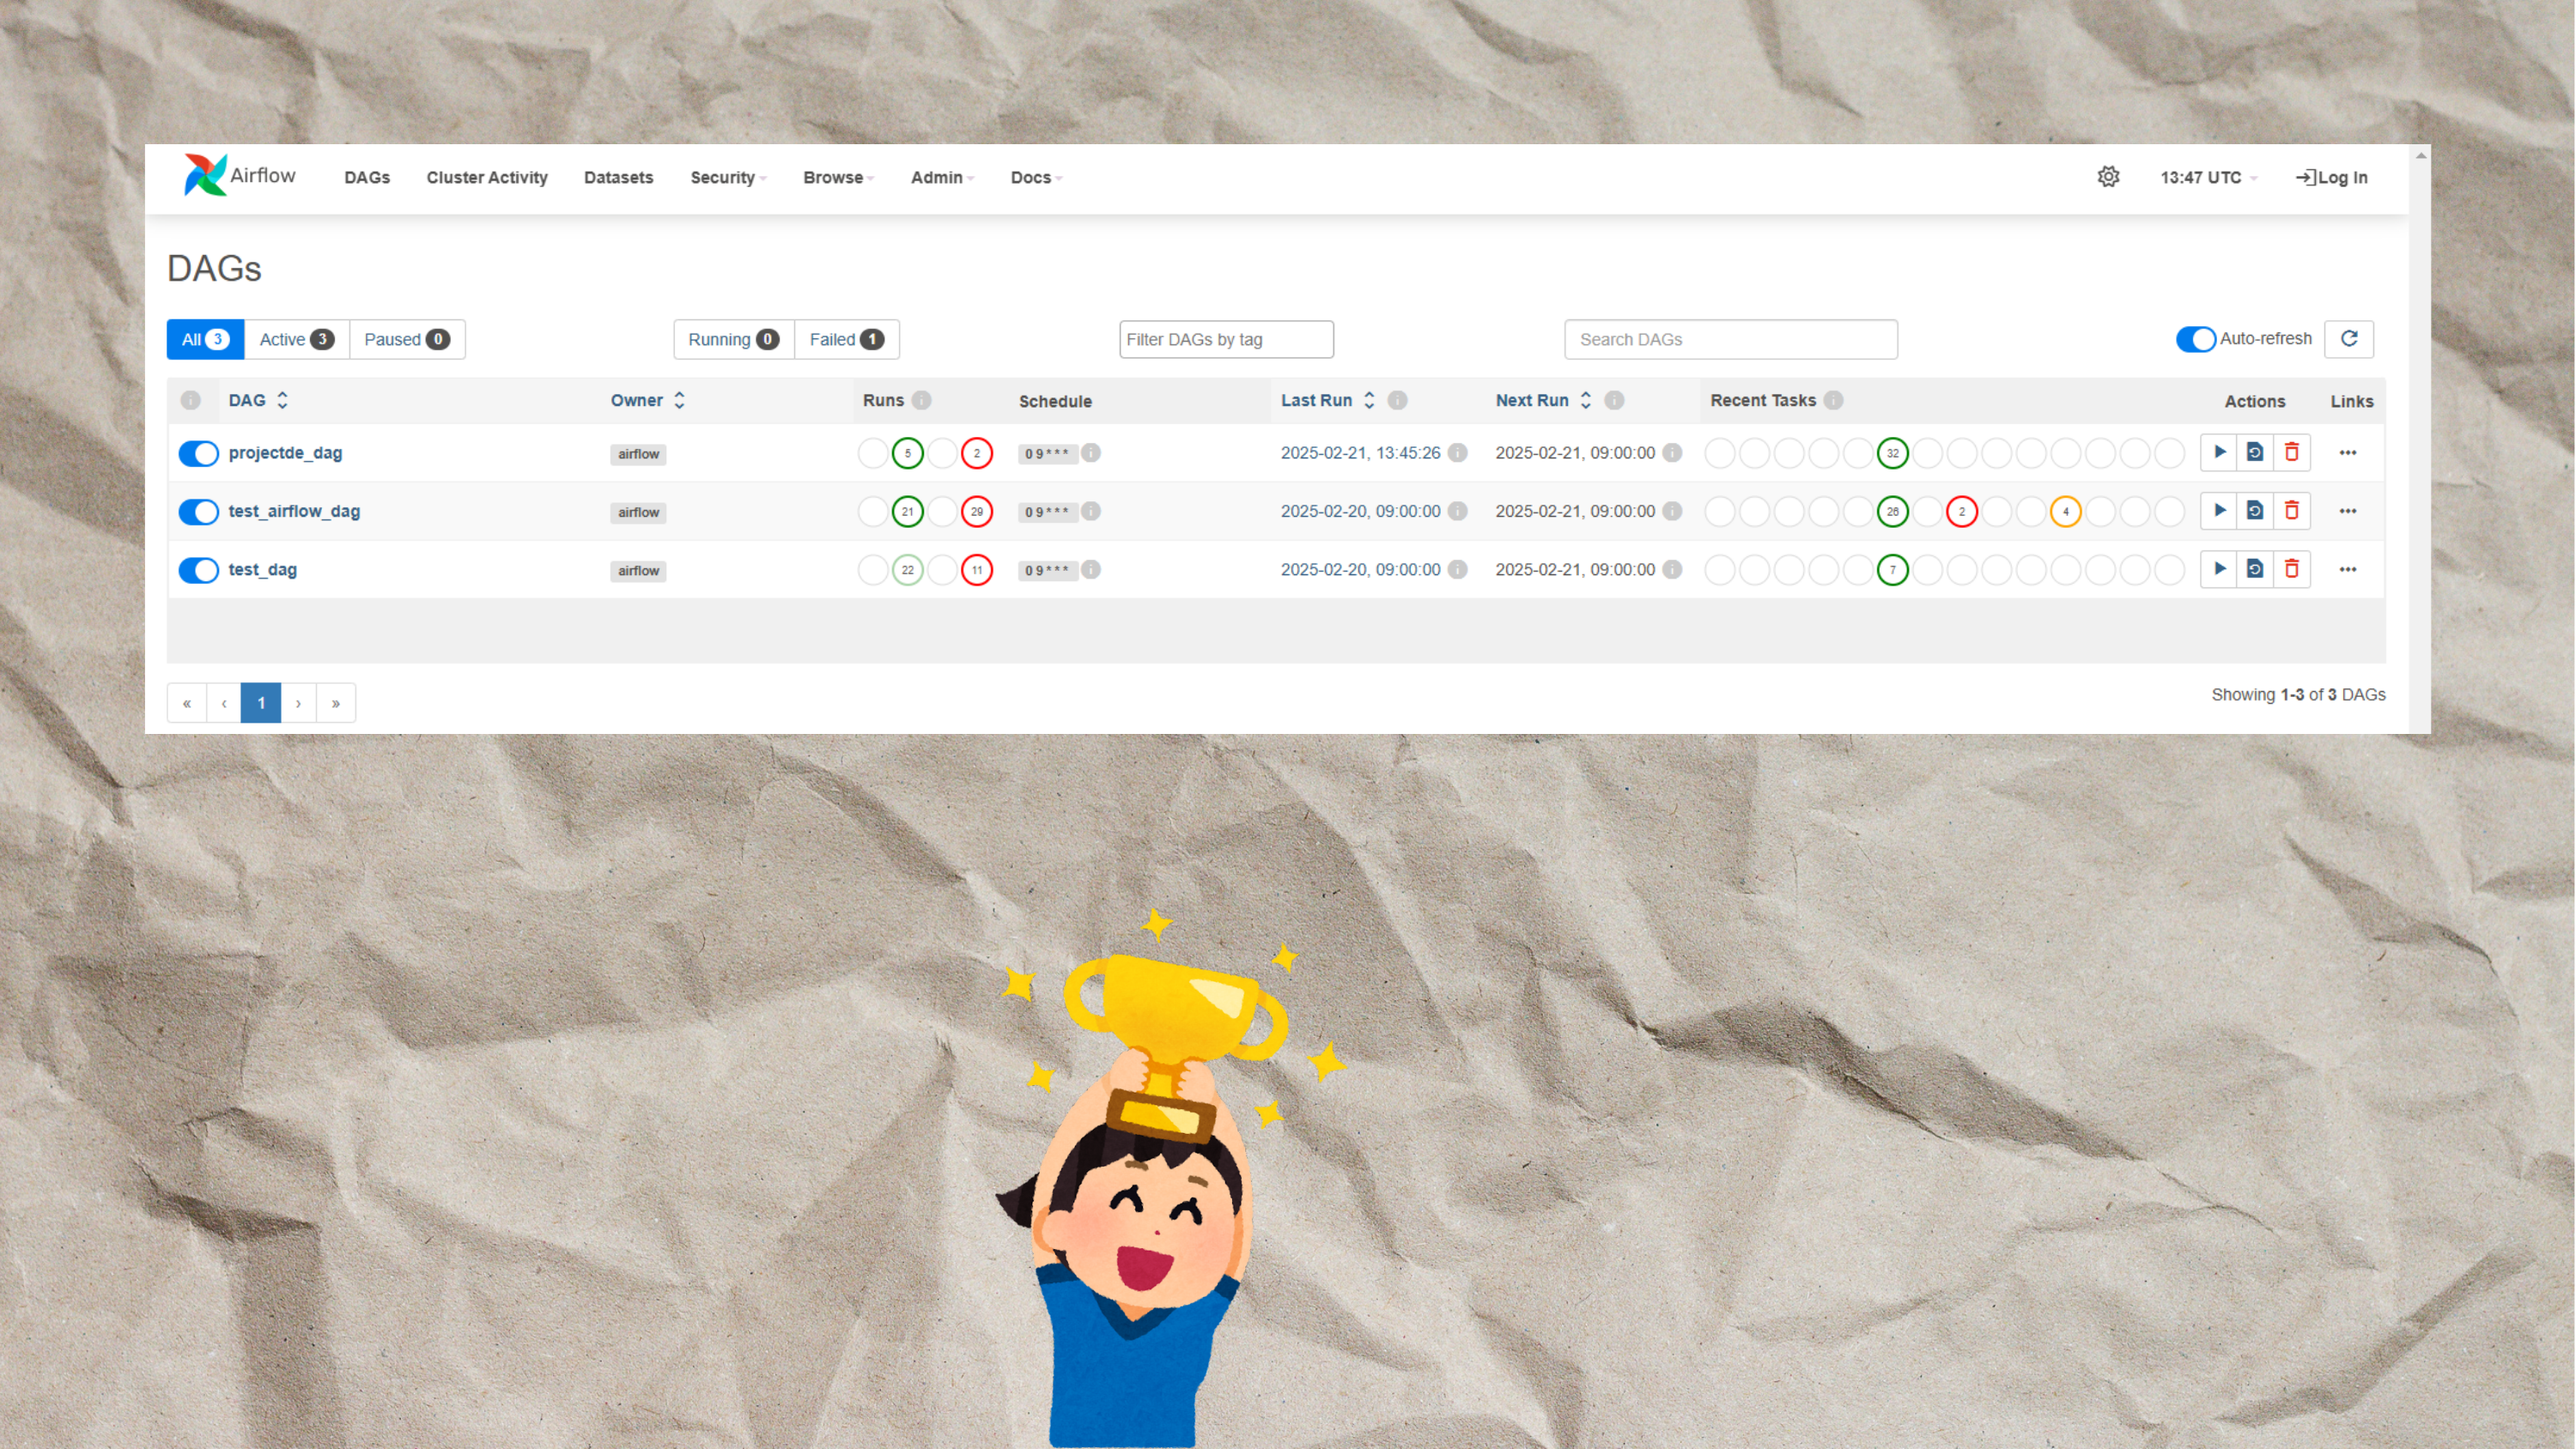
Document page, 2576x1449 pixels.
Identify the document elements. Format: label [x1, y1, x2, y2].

text_box [994, 908, 1348, 1449]
text_box [0, 0, 2575, 1449]
text_box [144, 144, 2432, 734]
